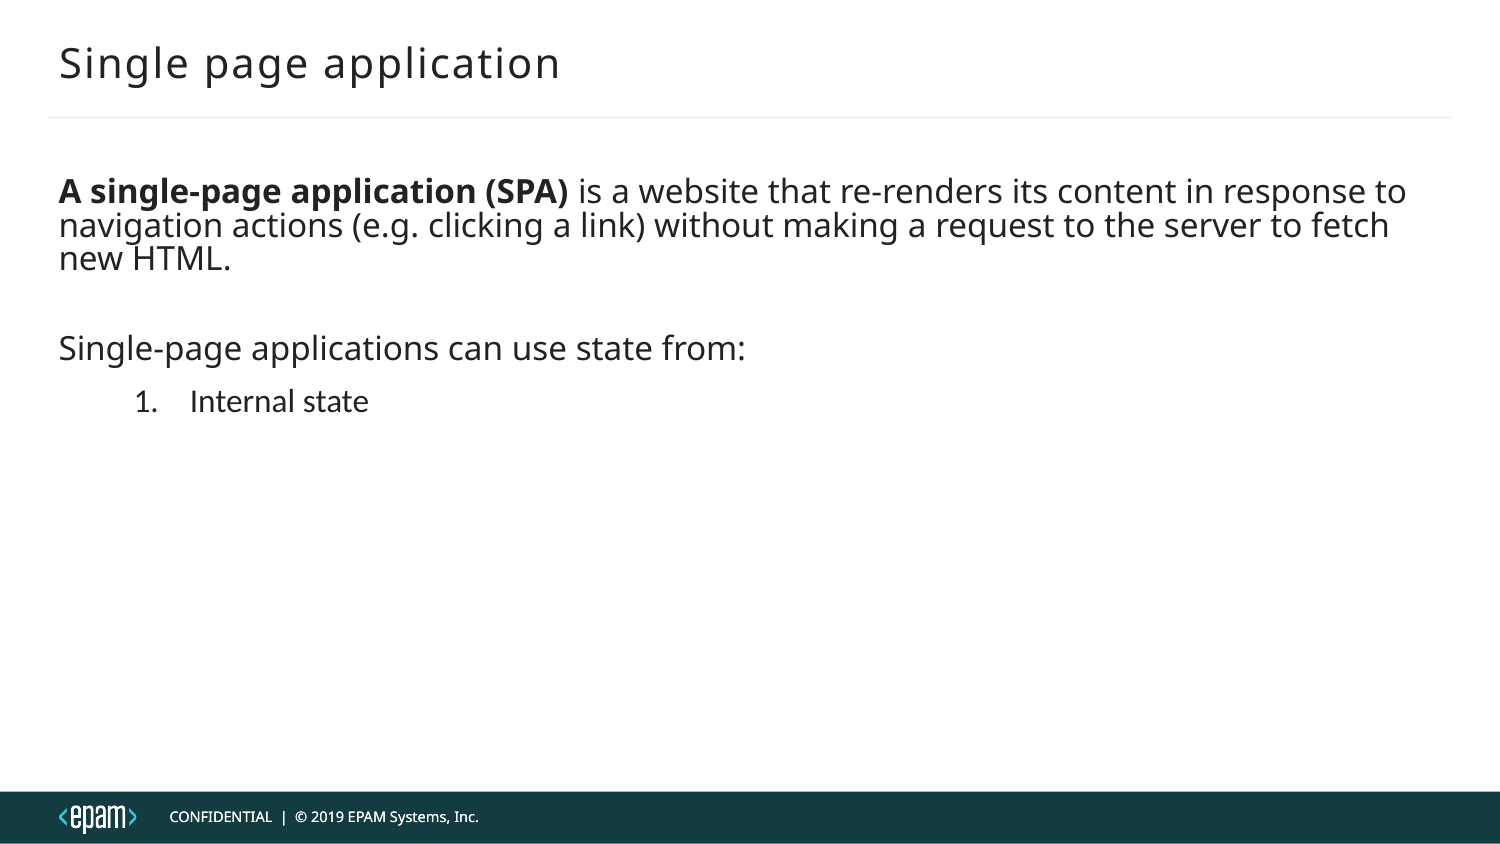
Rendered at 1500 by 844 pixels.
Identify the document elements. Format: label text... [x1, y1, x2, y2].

title Single page application [59, 37, 1442, 87]
list A single-page application (SPA) is a website that re-renders its content in response to navigation actions (e.g. clicking a link) without making a request to the server to fetch new HTML. Single-page applications can use state from: Internal state [58, 177, 1442, 735]
text_box CONFIDENTIAL | © 2019 EPAM Systems, Inc. [154, 800, 552, 833]
